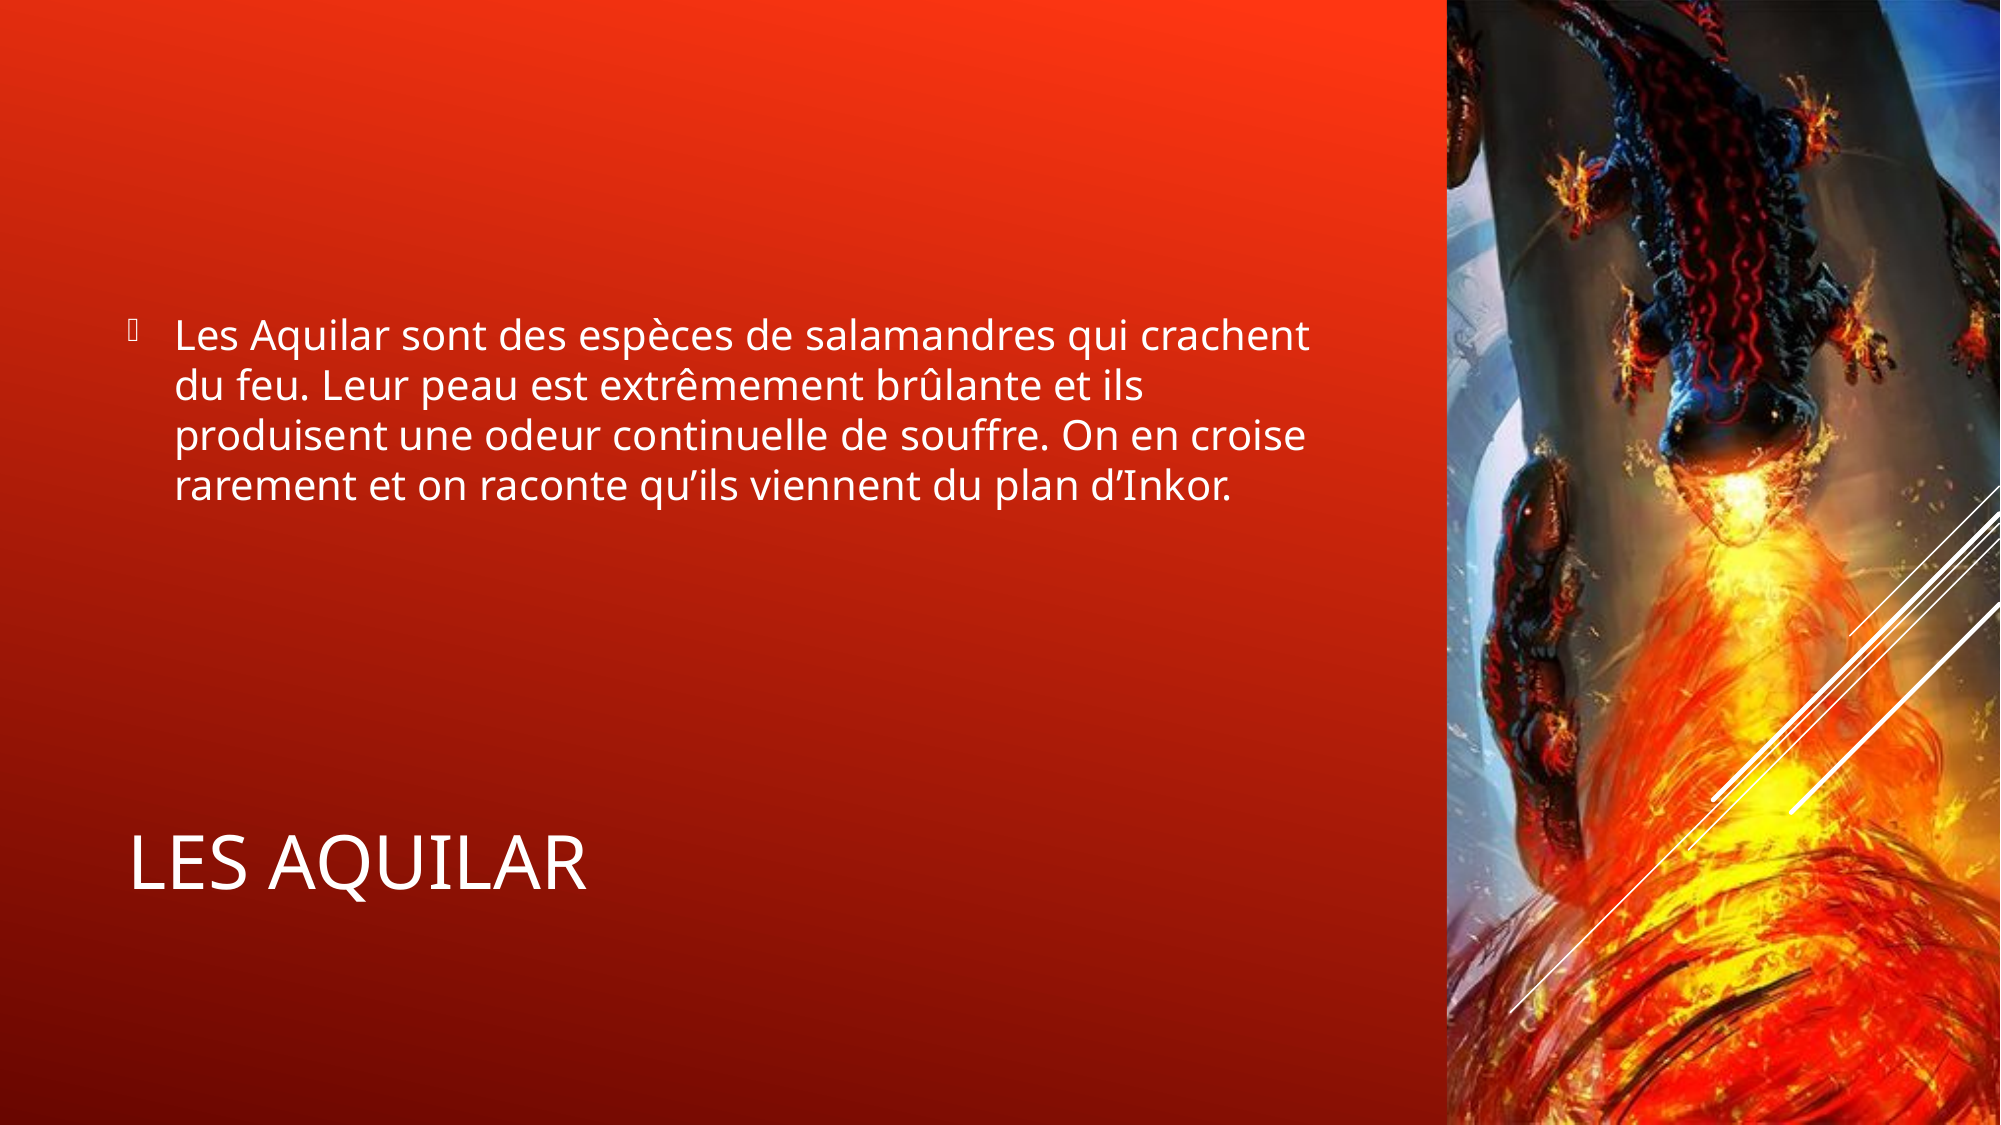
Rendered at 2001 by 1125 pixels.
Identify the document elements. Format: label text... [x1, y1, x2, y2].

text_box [1510, 485, 2000, 1013]
picture [1446, 0, 2000, 1125]
text_box [0, 0, 1446, 1125]
title Les Aquilar [112, 736, 1350, 984]
list Les Aquilar sont des espèces de salamandres qui crachent du feu. Leur peau est extrêmement brûlante et ils produisent une odeur continuelle de souffre. On en croise rarement et on raconte qu’ils viennent du plan d’Inkor. [112, 112, 1342, 706]
